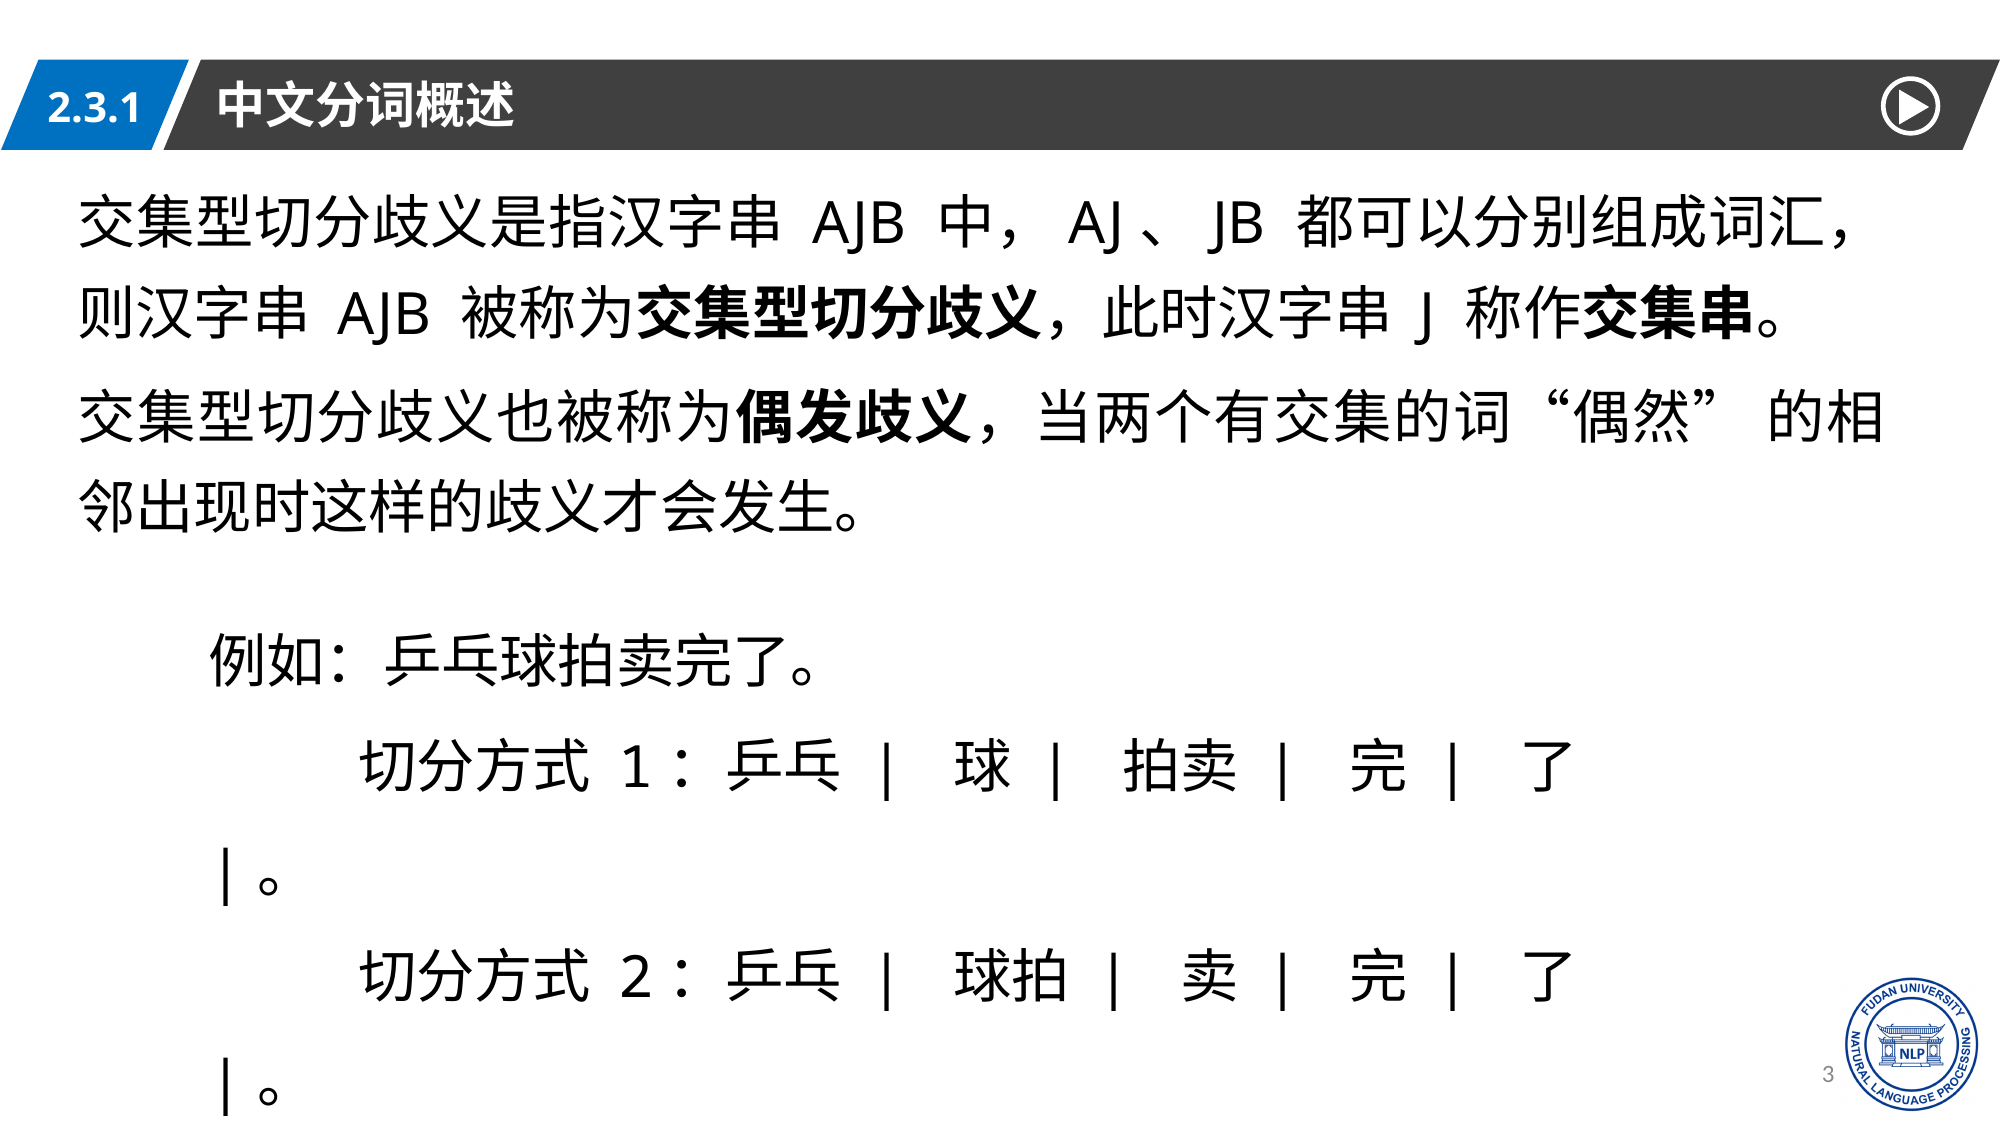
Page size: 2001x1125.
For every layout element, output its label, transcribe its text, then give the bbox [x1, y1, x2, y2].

slide_number 37 [1638, 1042, 1863, 1103]
text_box 中文分词概述 [200, 66, 531, 142]
text_box [1, 89, 157, 150]
text_box 例如：乒乓球拍卖完了。 切分方式 1：乒乓 | 球 | 拍卖 | 完 | 了 |。 切分方式 2：乒乓 | 球拍 | 卖 | 完 | 了 |。 [193, 581, 1638, 1122]
text_box [163, 59, 2000, 150]
text_box 2.3.1 [26, 73, 164, 138]
text_box 交集型切分歧义是指汉字串 AJB 中，AJ、JB 都可以分别组成词汇，则汉字串 AJB 被称为交集型切分歧义，此时汉字串 J 称作交集串。 交集型切分歧义也被称为偶发歧义，当两个有交集的词“偶然” 的相邻出现时这样的歧义才会发生。 [62, 156, 1900, 548]
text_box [1883, 78, 1939, 134]
picture [1834, 972, 1985, 1117]
text_box [32, 59, 189, 120]
